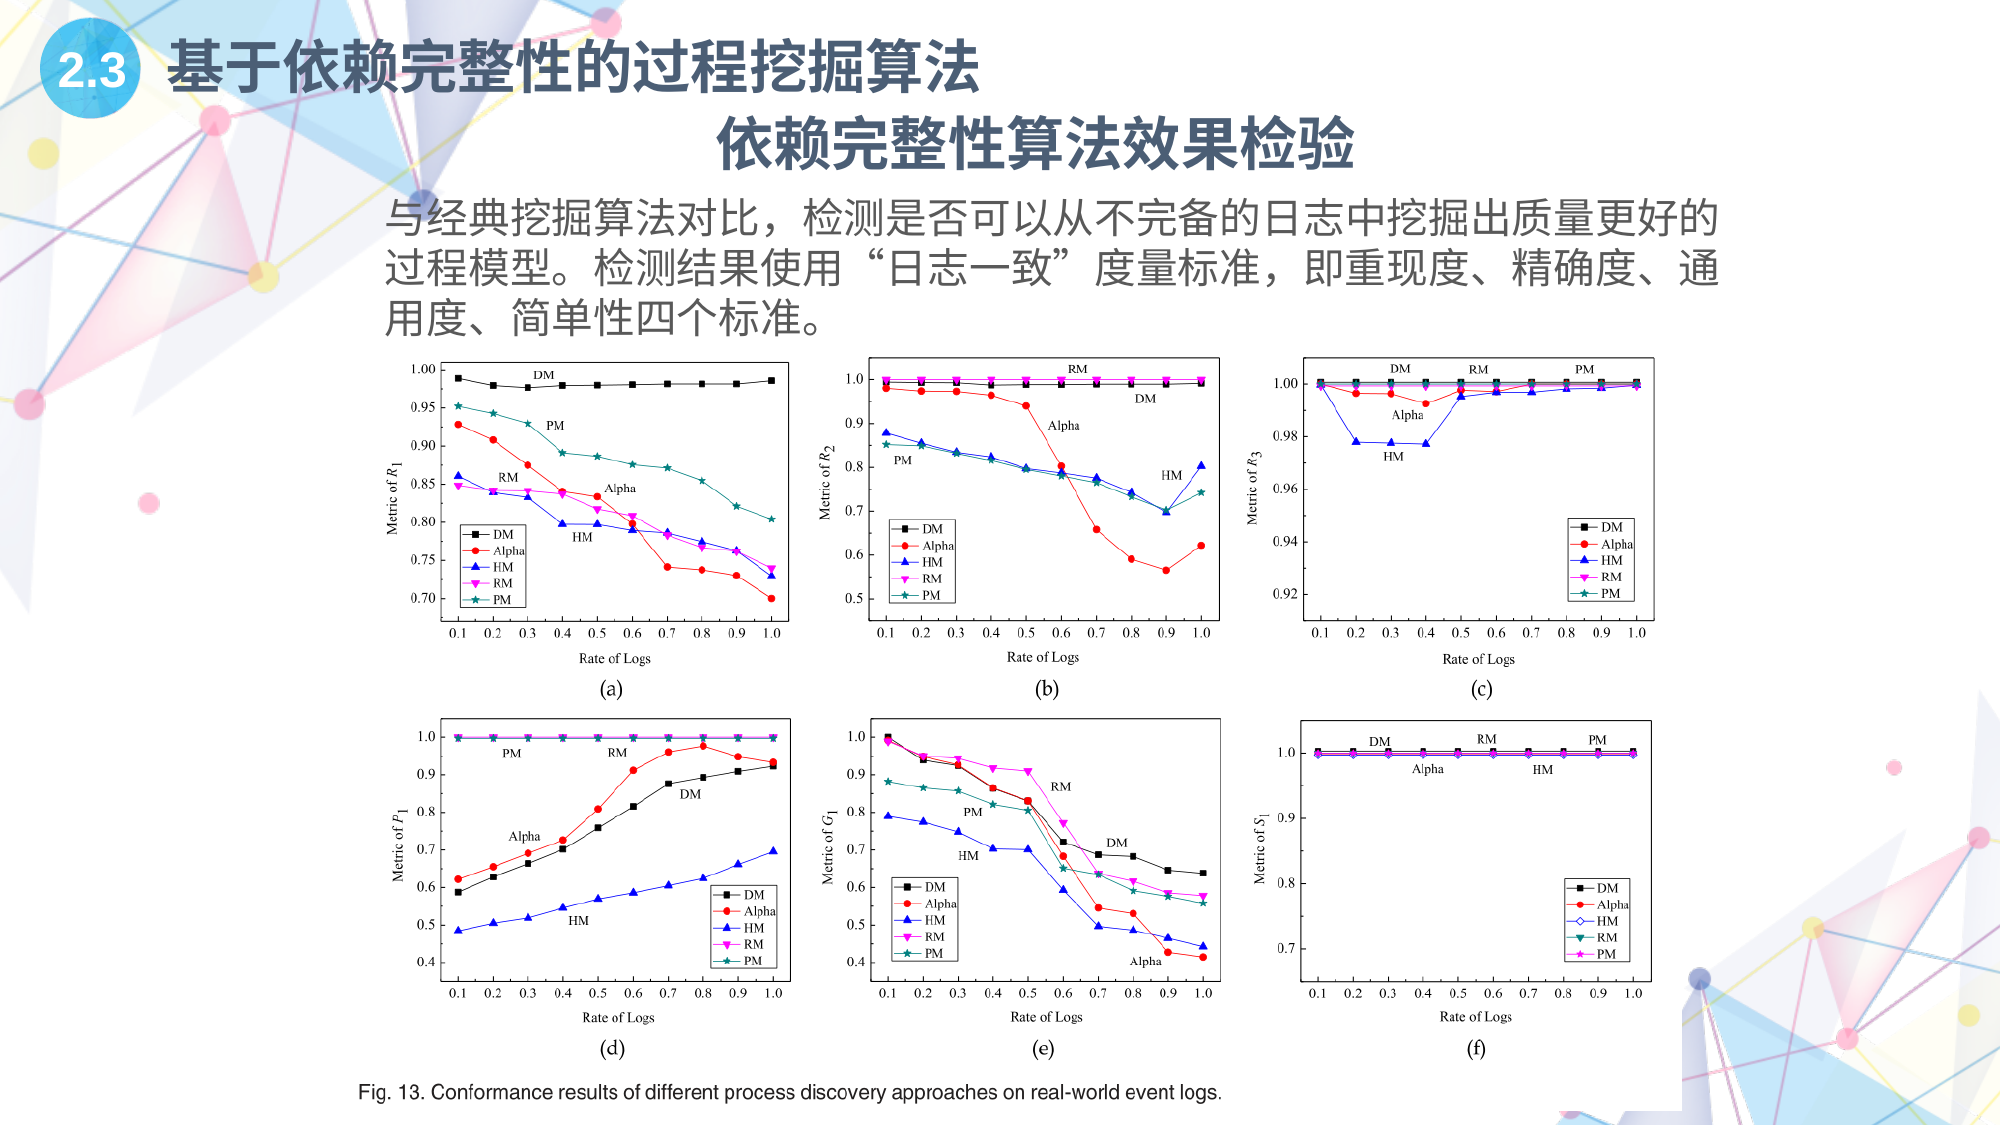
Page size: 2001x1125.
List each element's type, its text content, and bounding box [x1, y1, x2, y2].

text_box 依赖完整性算法效果检验 [861, 99, 1478, 185]
picture [0, 0, 2000, 1125]
text_box 与经典挖掘算法对比，检测是否可以从不完备的日志中挖掘出质量更好的过程模型。检测结果使用“日志一致”度量标准，即重现度、精确度、通用度、简单性四个标准。 [861, 183, 1739, 469]
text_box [40, 18, 1036, 119]
